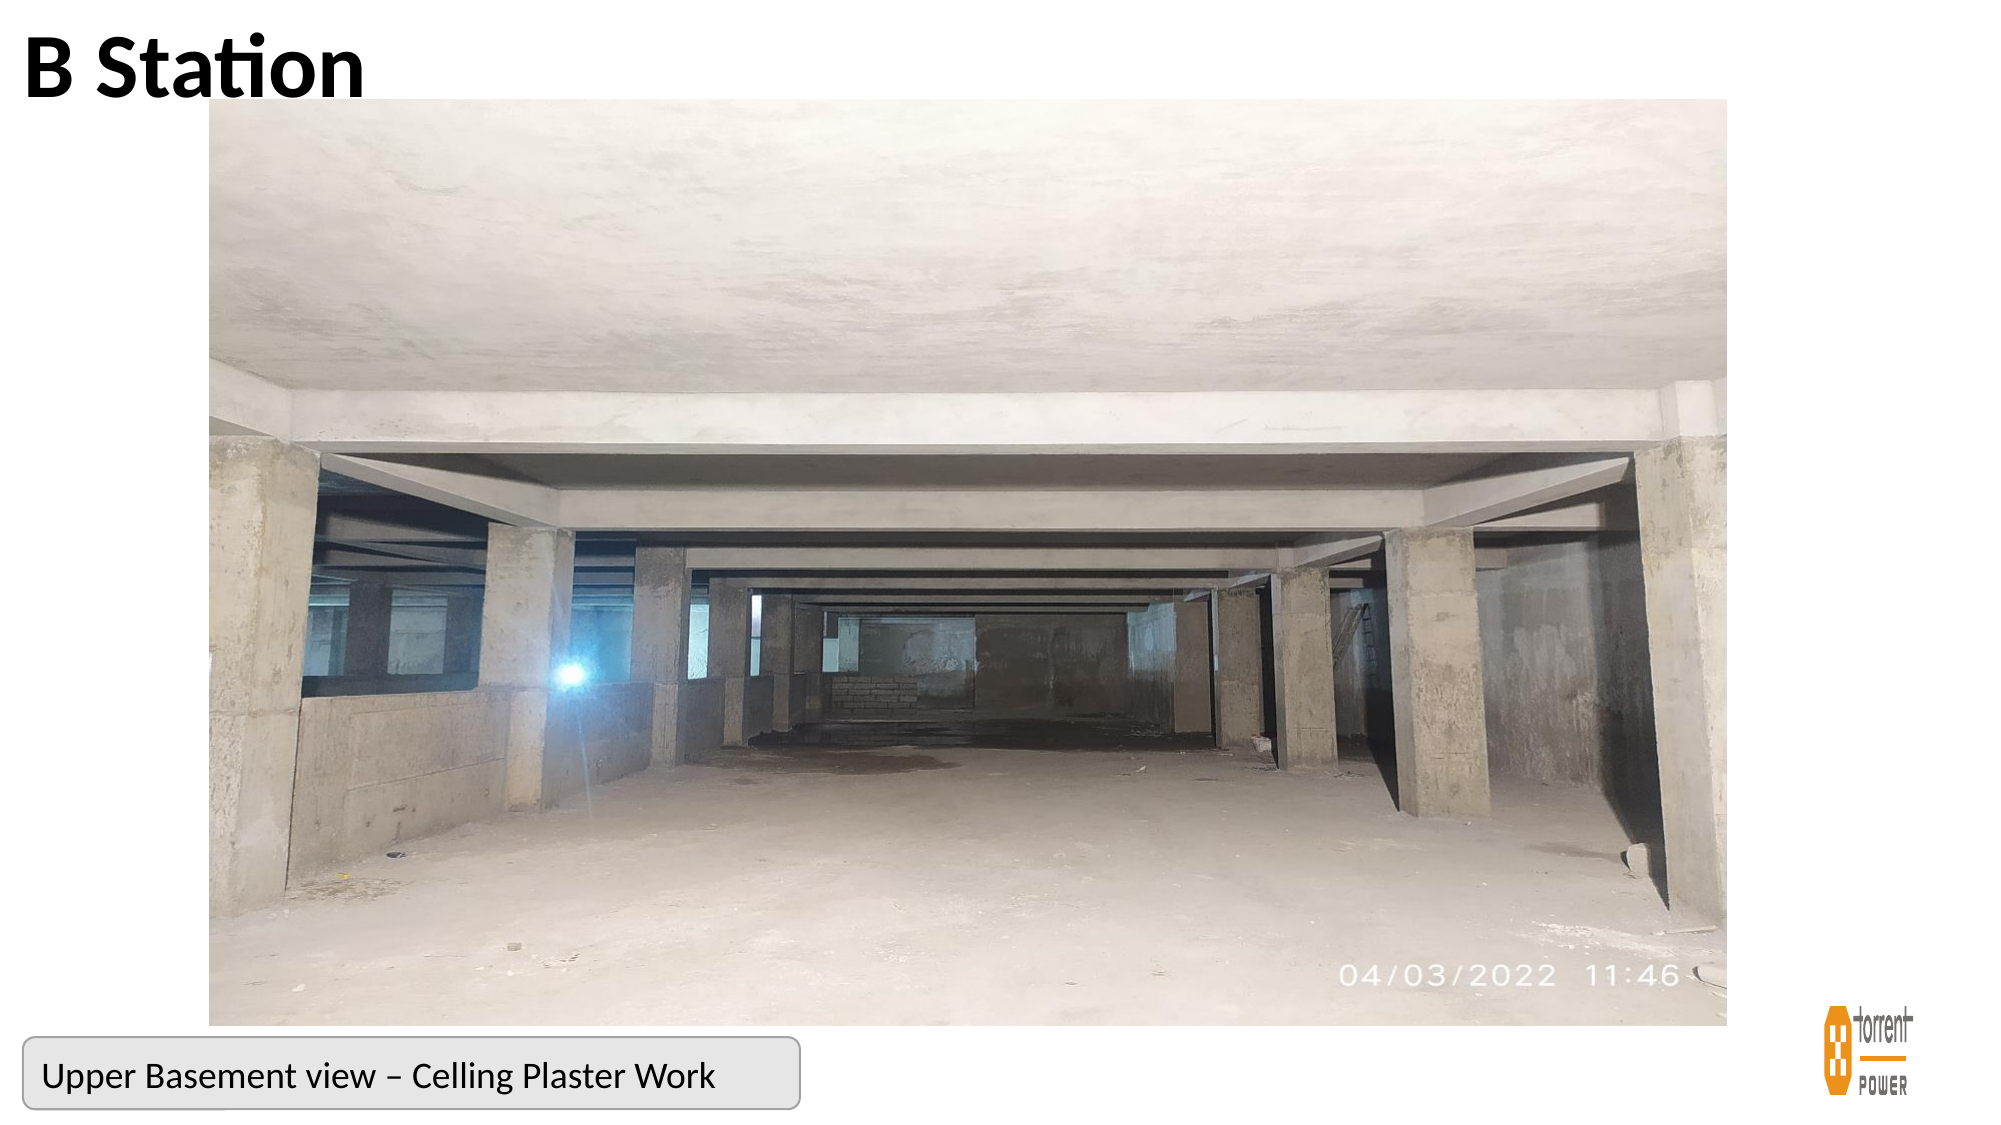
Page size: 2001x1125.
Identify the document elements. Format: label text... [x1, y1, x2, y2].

text_box Upper Basement view – Celling Plaster Work [21, 1036, 801, 1111]
text_box B Station [8, 0, 1928, 124]
picture [209, 99, 1727, 1026]
